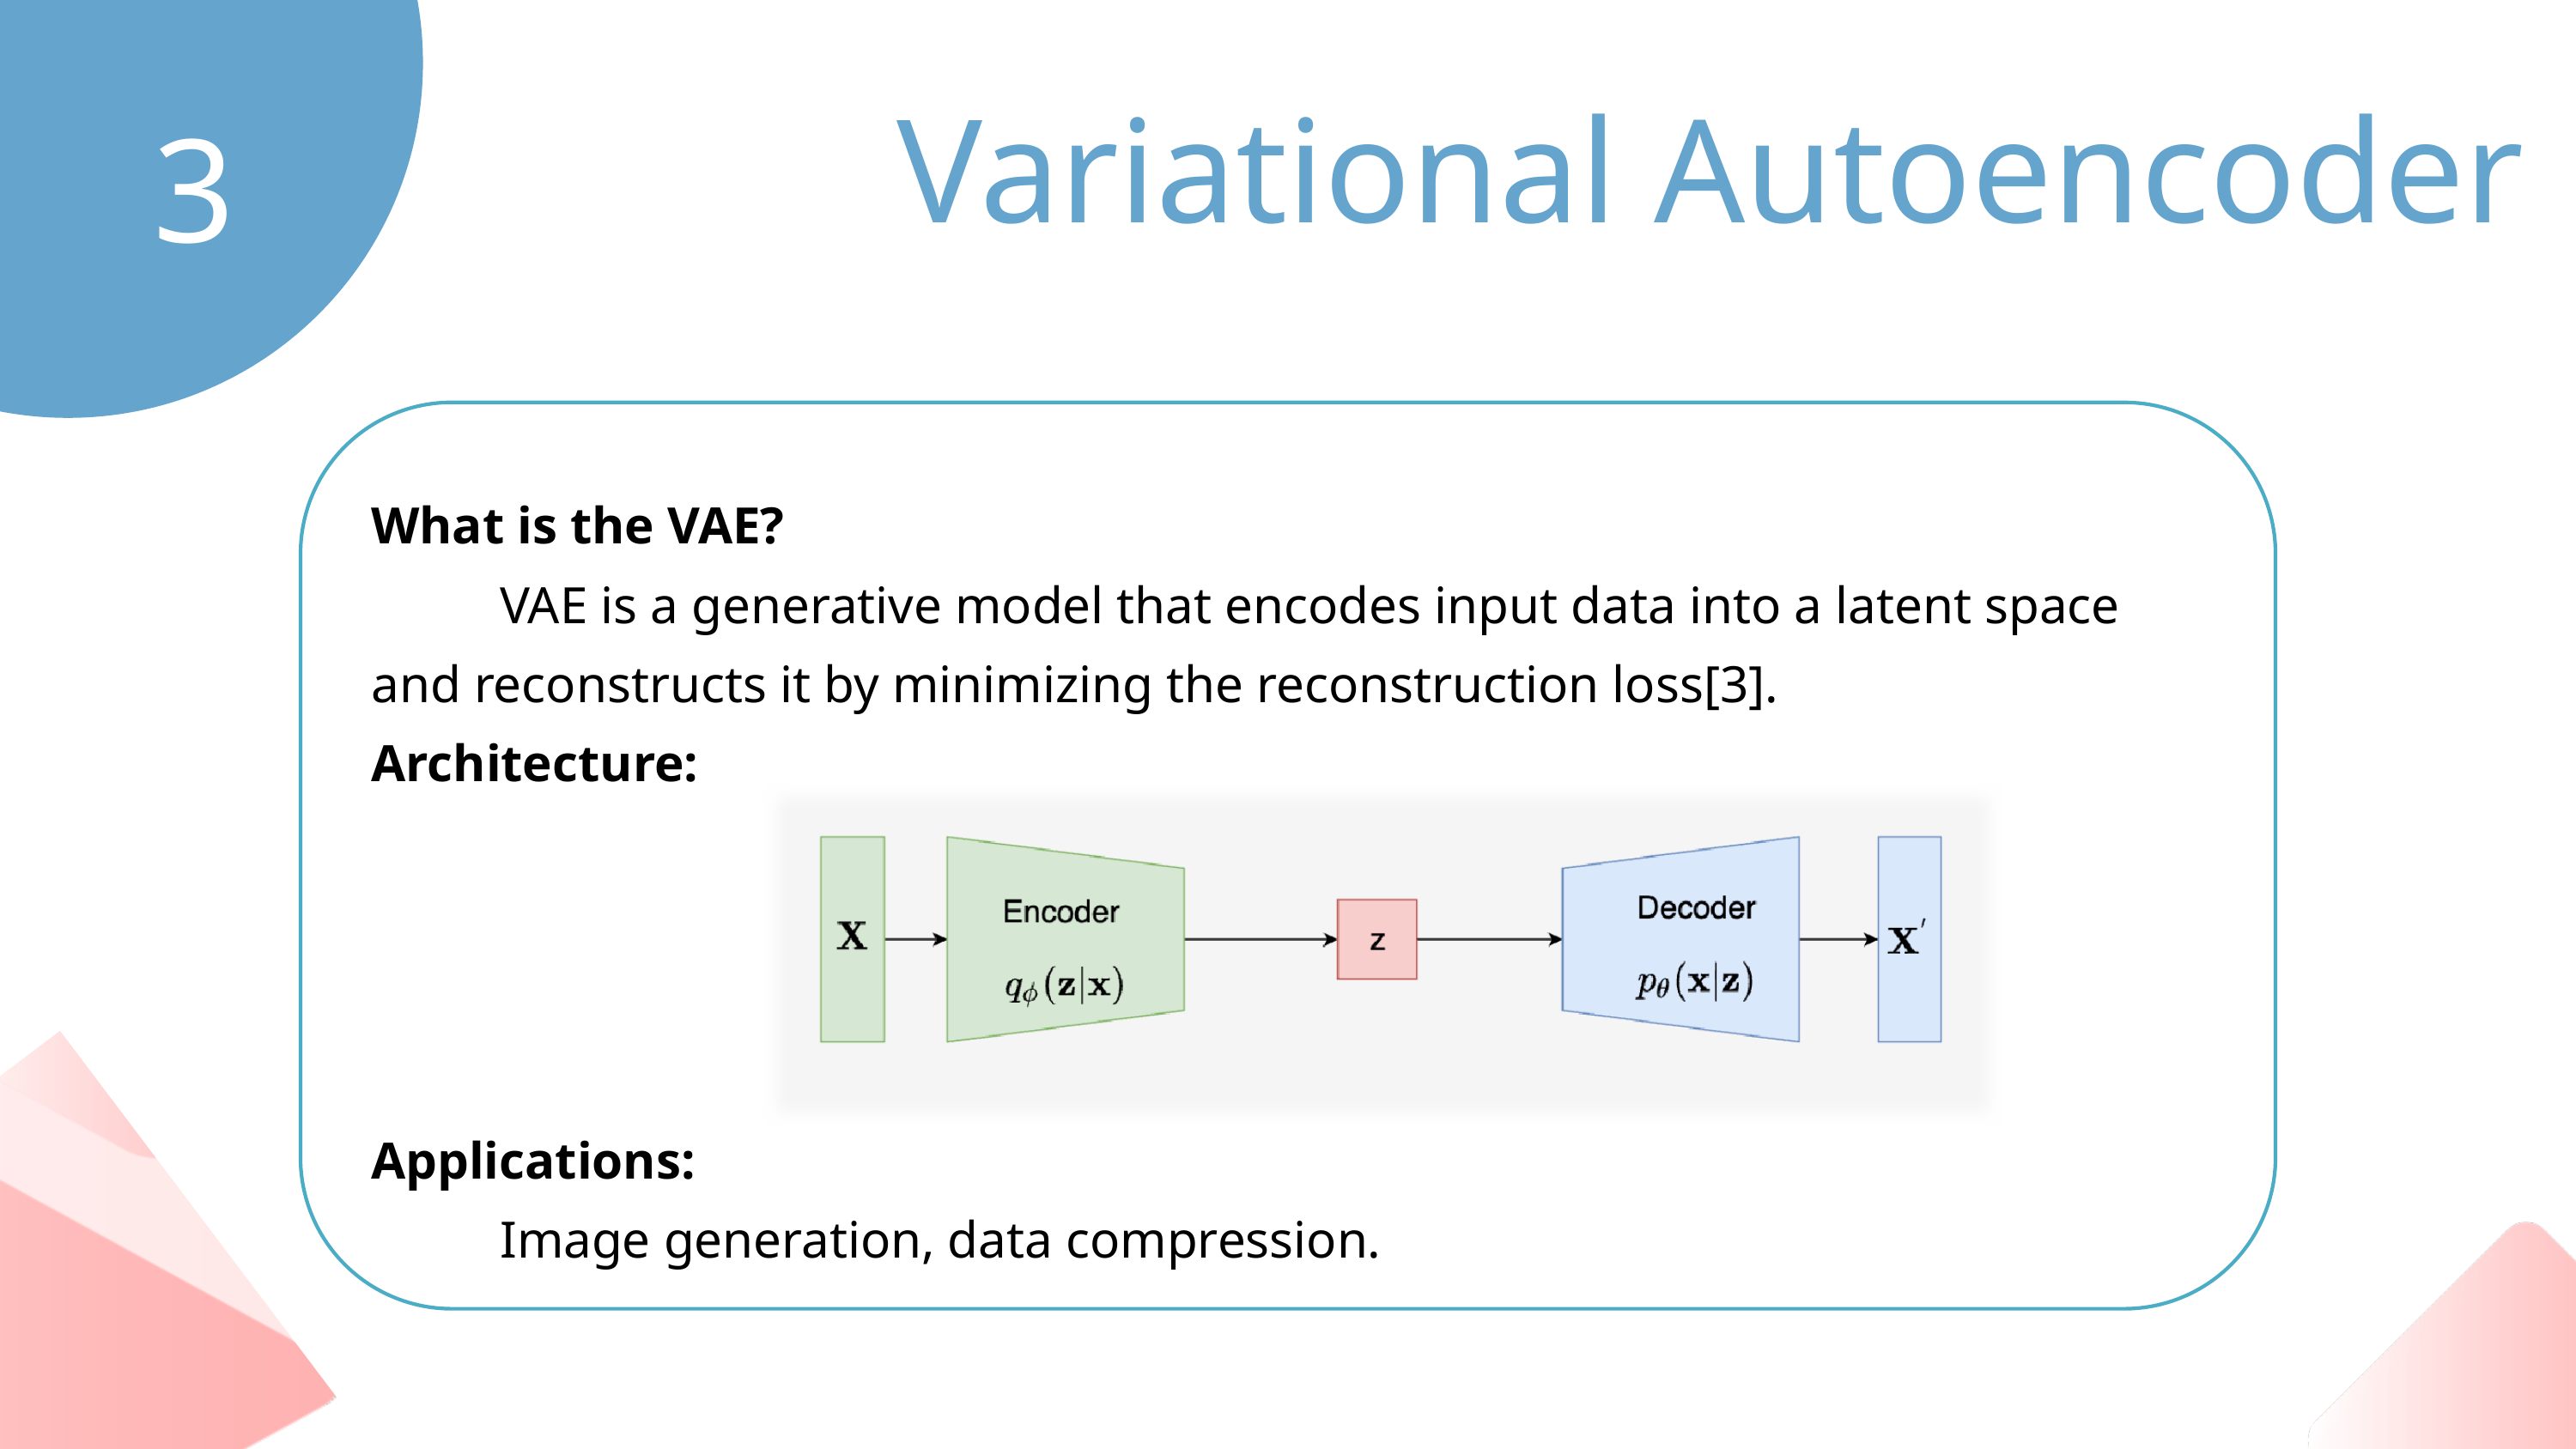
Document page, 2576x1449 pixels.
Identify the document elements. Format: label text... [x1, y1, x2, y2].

picture [600, 781, 2082, 1125]
text_box Variational Autoencoder [858, 51, 2564, 252]
text_box [2275, 1196, 2576, 1449]
text_box [0, 1030, 376, 1449]
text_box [0, 0, 423, 418]
text_box [298, 400, 2278, 1311]
text_box What is the VAE? VAE is a generative model that encodes input data into a latent space and reconstructs it by minimizing the reconstruction loss[3]. Architecture: Applications: Image generation, data compression. [371, 474, 2179, 1269]
